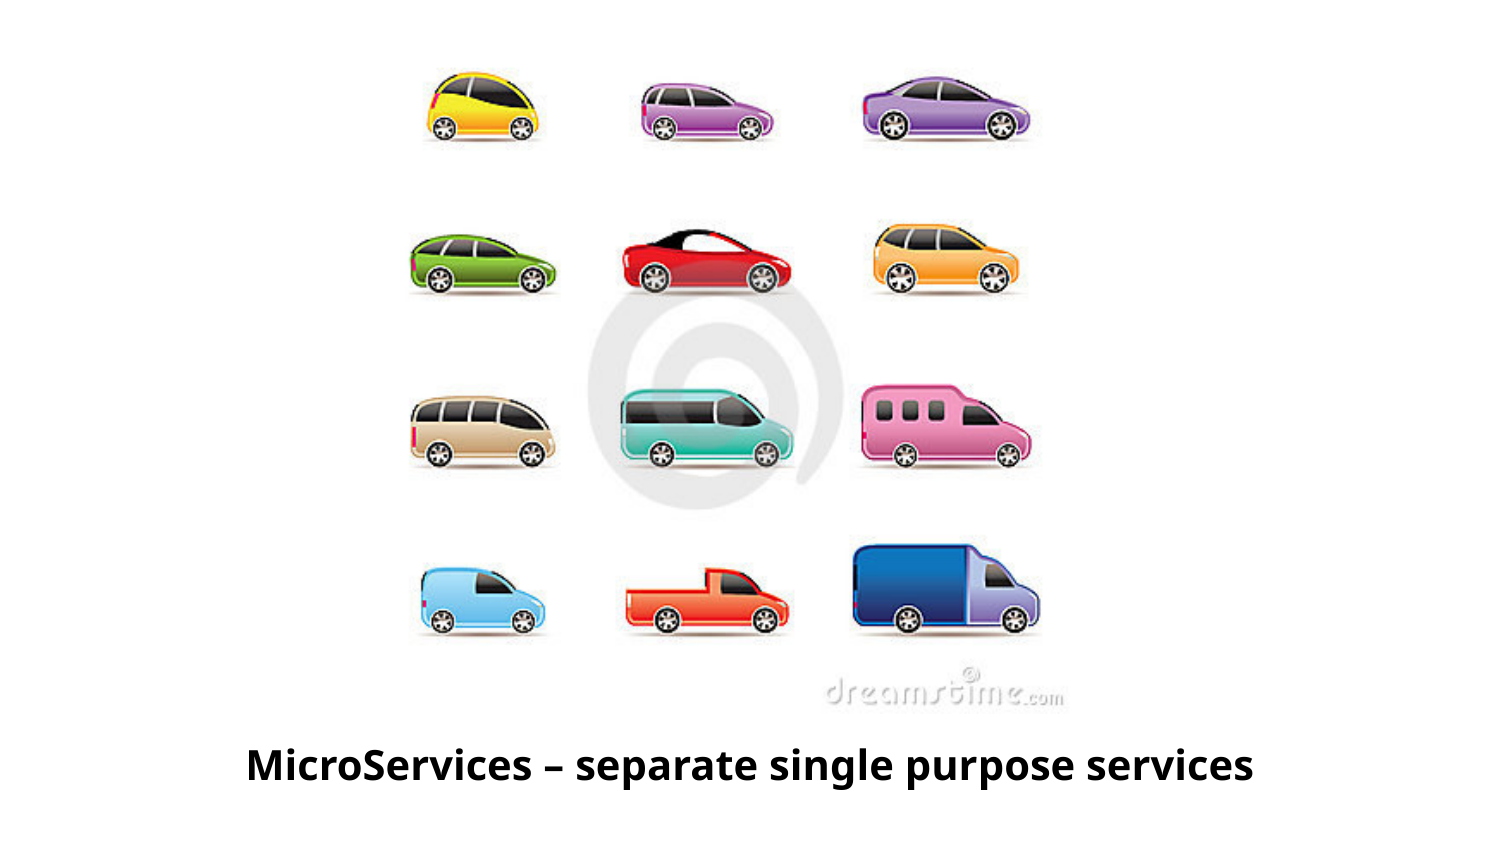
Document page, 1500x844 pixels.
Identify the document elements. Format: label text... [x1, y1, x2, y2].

picture [382, 27, 1070, 714]
title MicroServices – separate single purpose services [56, 727, 1444, 797]
